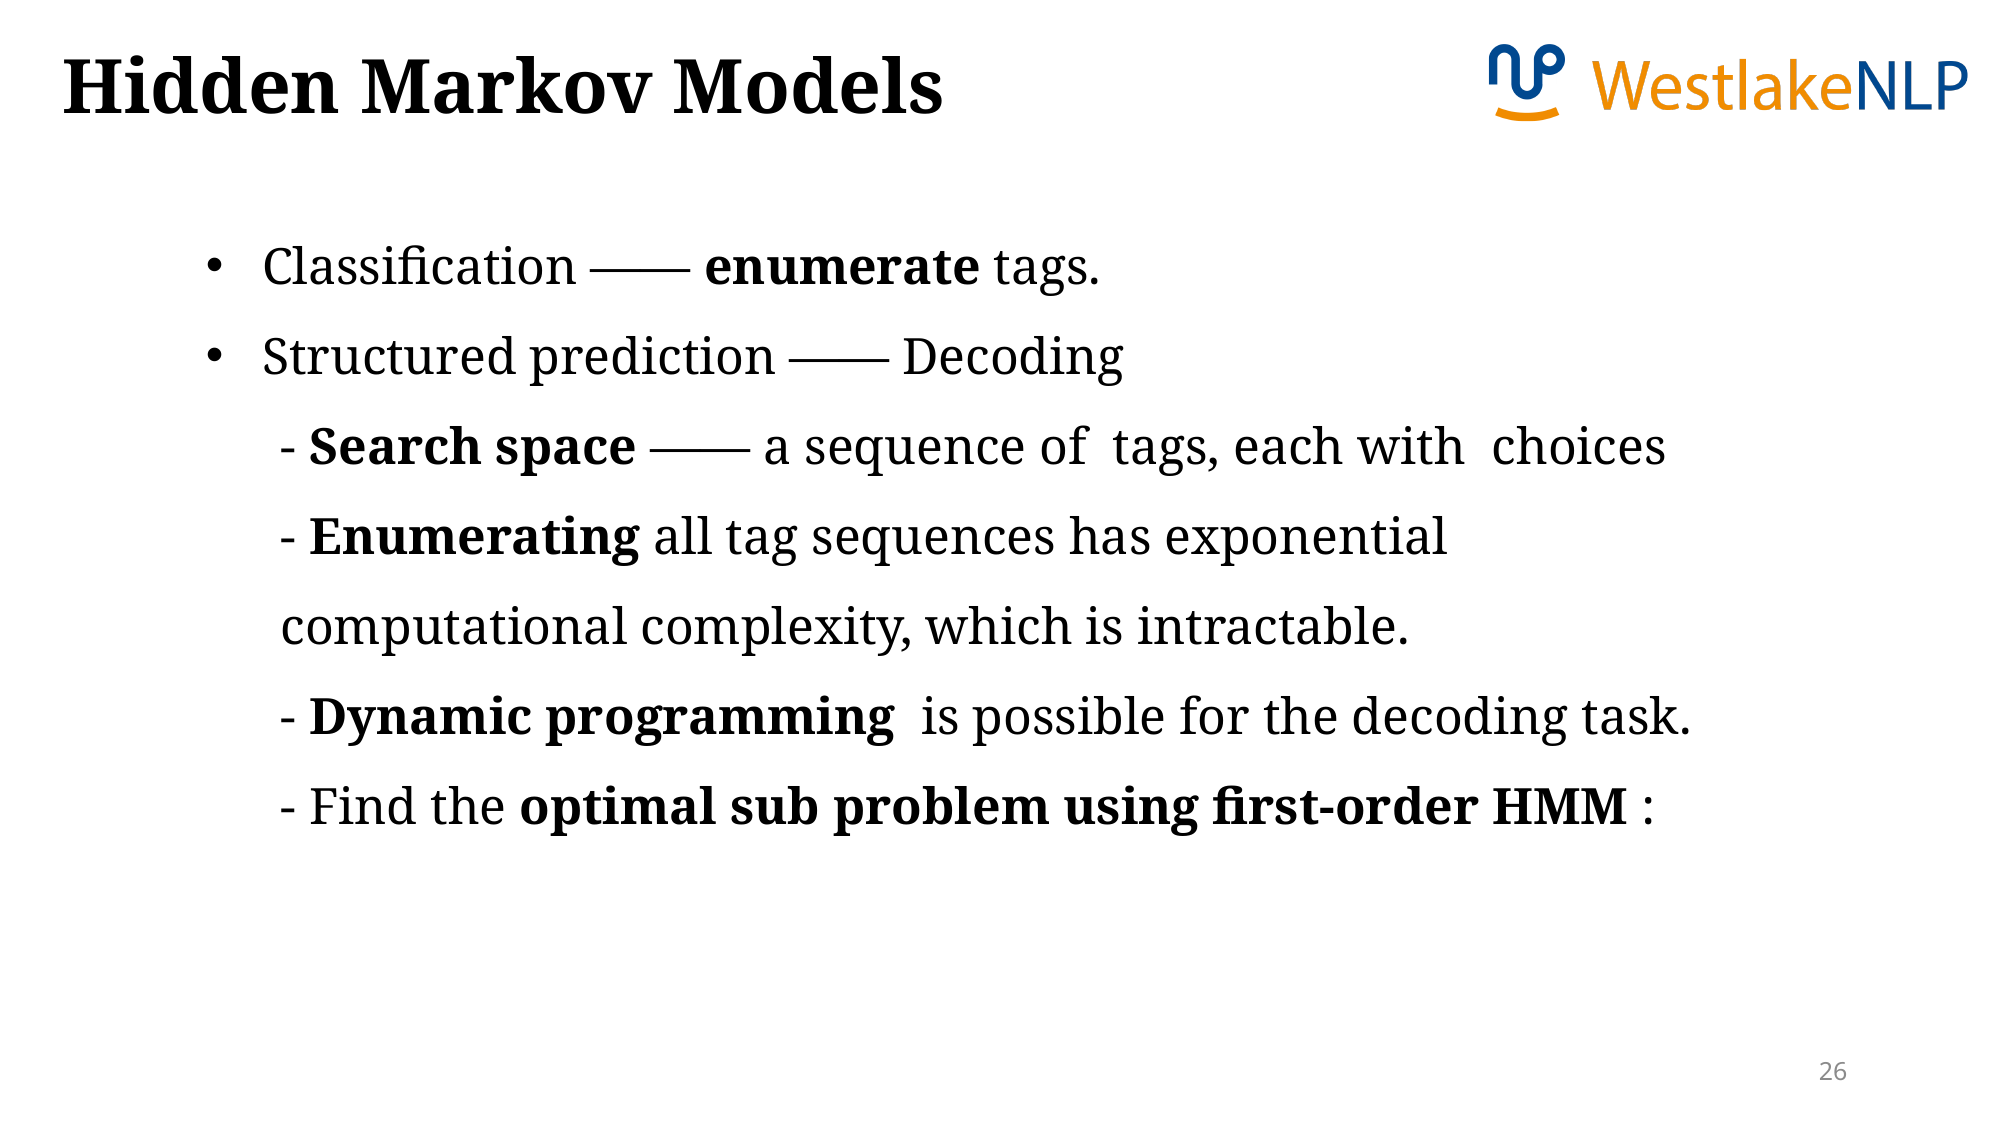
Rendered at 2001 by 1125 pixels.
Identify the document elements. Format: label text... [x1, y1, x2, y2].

picture [1459, 0, 2000, 170]
slide_number 26 [1412, 1042, 1863, 1103]
text_box Hidden Markov Models [48, 31, 1210, 137]
